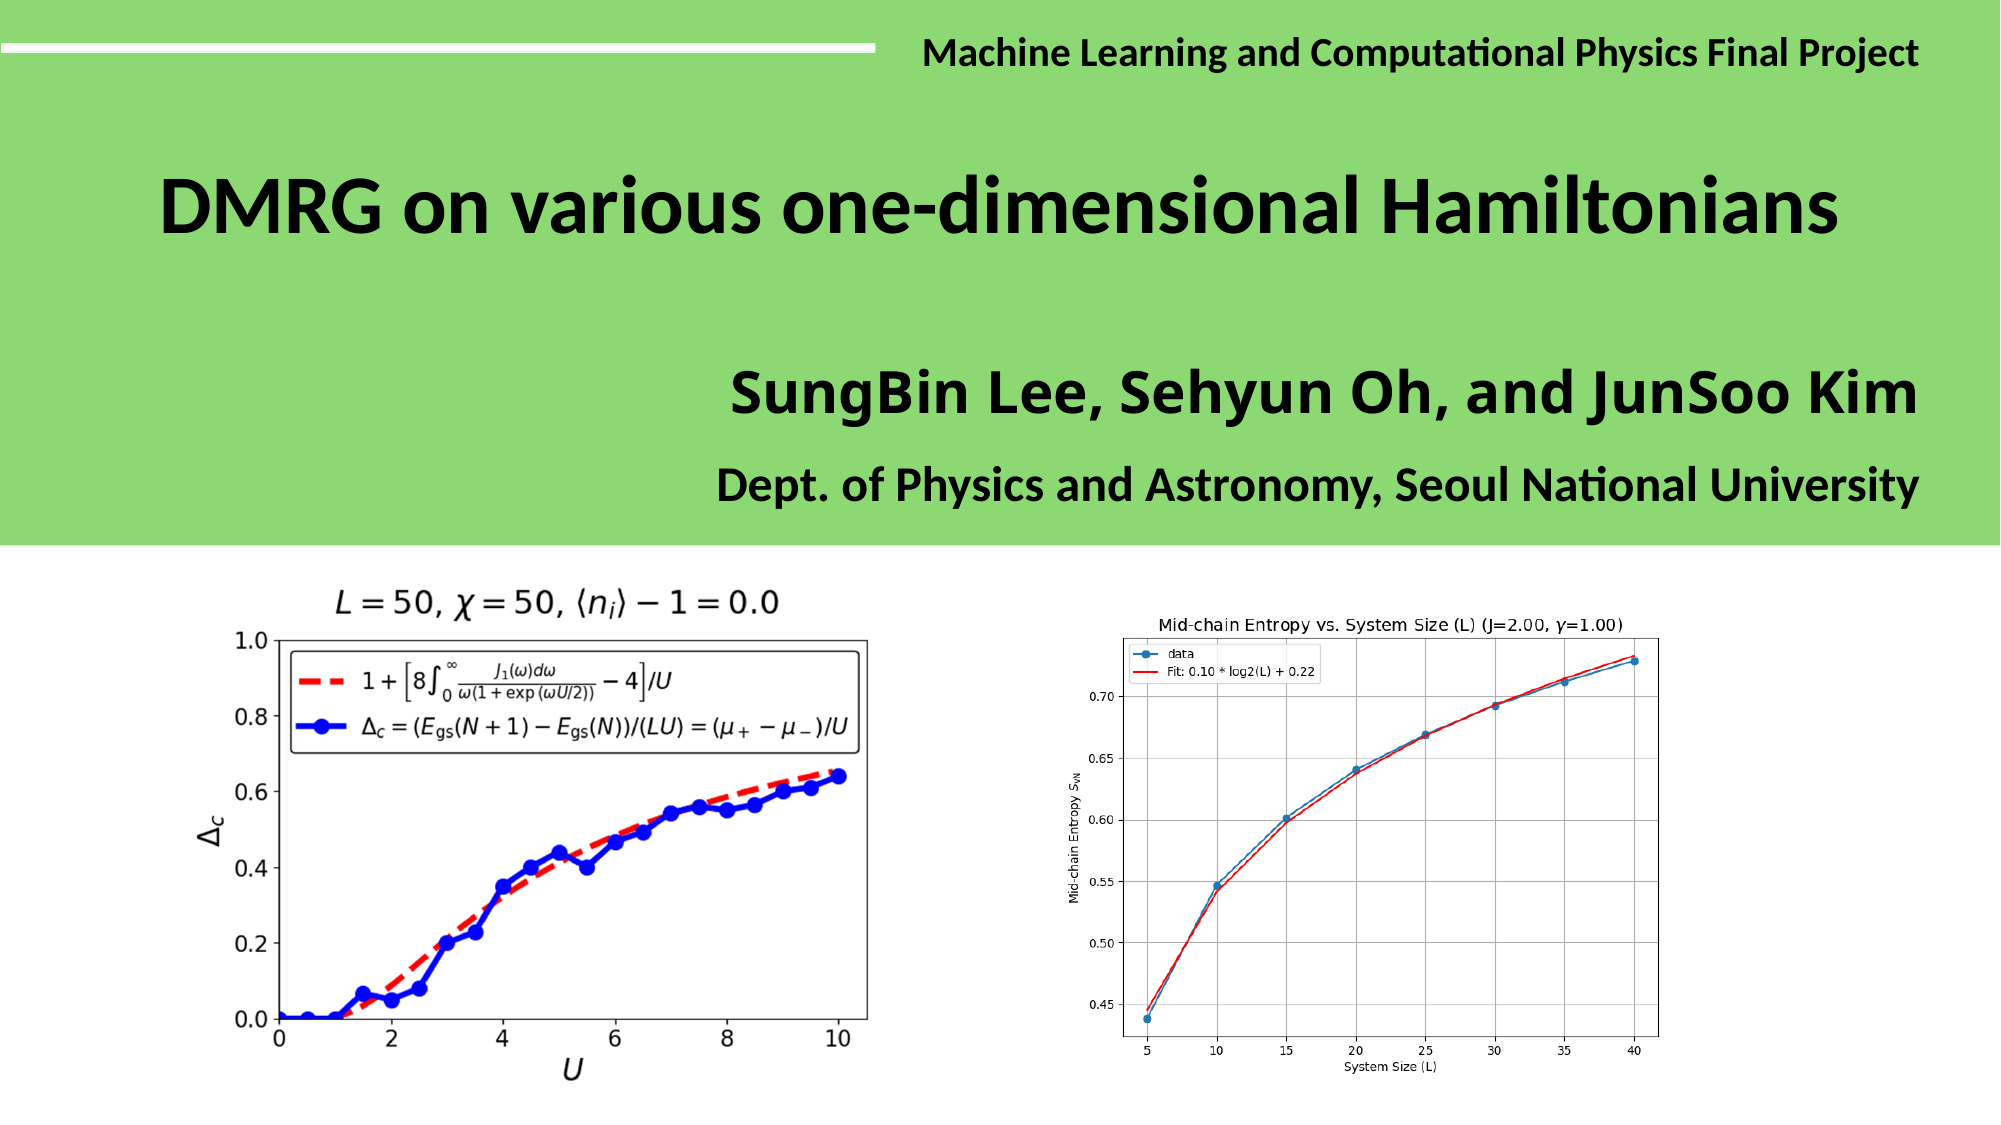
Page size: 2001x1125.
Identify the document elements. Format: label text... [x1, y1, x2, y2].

list Dept. of Physics and Astronomy, Seoul National University [0, 445, 1936, 525]
title DMRG on various one-dimensional Hamiltonians [0, 70, 2000, 342]
picture [1036, 575, 1727, 1094]
subtitle SungBin Lee, Sehyun Oh, and JunSoo Kim [0, 349, 1936, 441]
list Machine Learning and Computational Physics Final Project [875, 22, 1936, 83]
picture [184, 575, 876, 1096]
